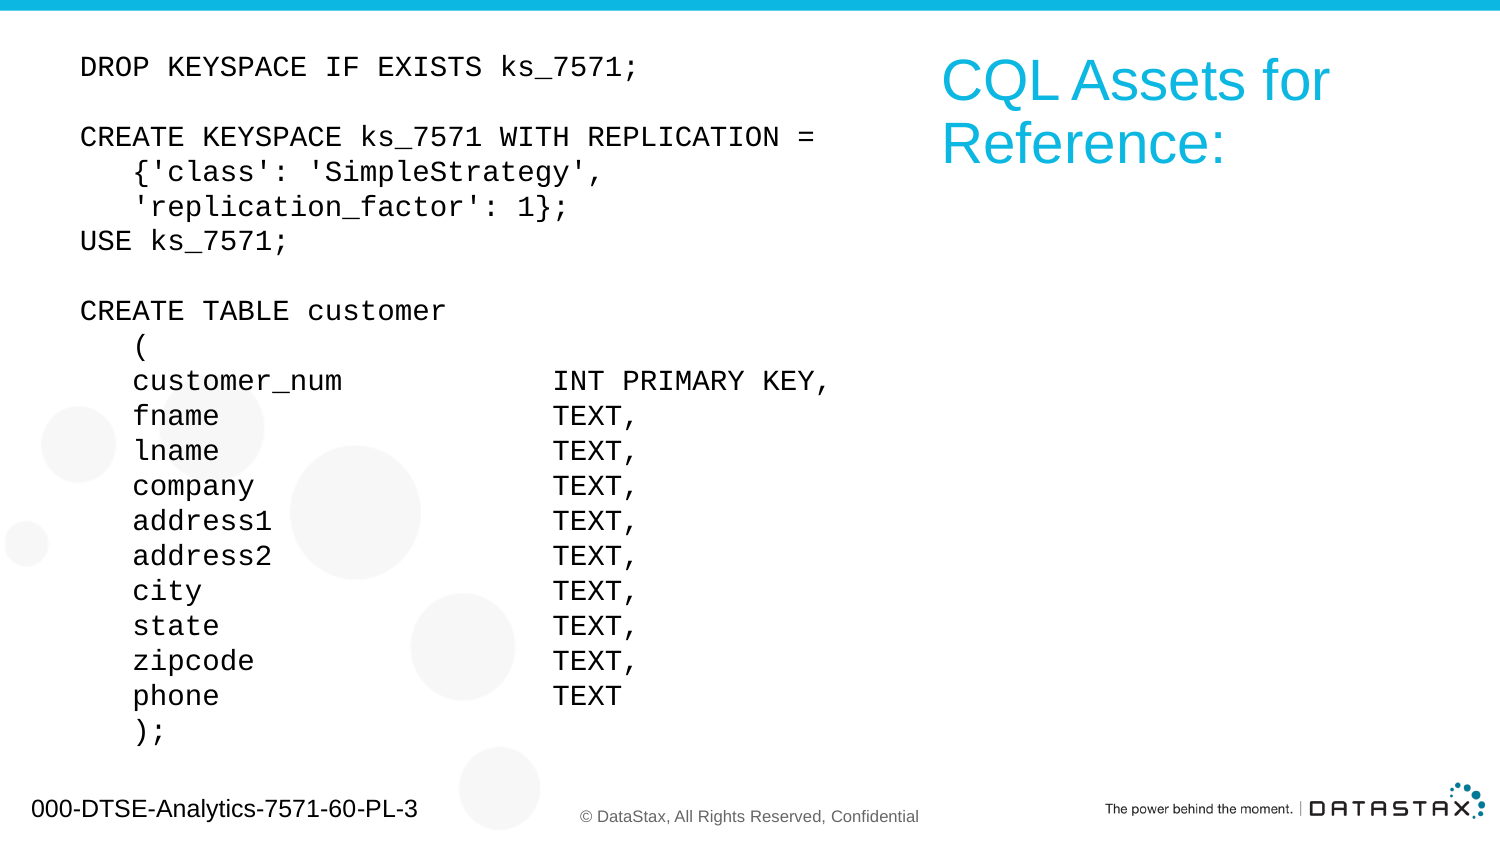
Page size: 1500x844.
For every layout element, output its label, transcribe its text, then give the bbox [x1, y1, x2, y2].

picture [1090, 767, 1500, 834]
title CQL Assets for Reference: [941, 101, 1468, 192]
text_box DROP KEYSPACE IF EXISTS ks_7571; CREATE KEYSPACE ks_7571 WITH REPLICATION = {'class': 'SimpleStrategy', 'replication_factor': 1}; USE ks_7571; CREATE TABLE customer ( customer_num INT PRIMARY KEY, fname TEXT, lname TEXT, company TEXT, address1 TEXT, address2 TEXT, city TEXT, state TEXT, zipcode TEXT, phone TEXT ); [65, 39, 892, 610]
slide_number 000-DTSE-Analytics-7571-60-PL-3 [16, 785, 720, 831]
